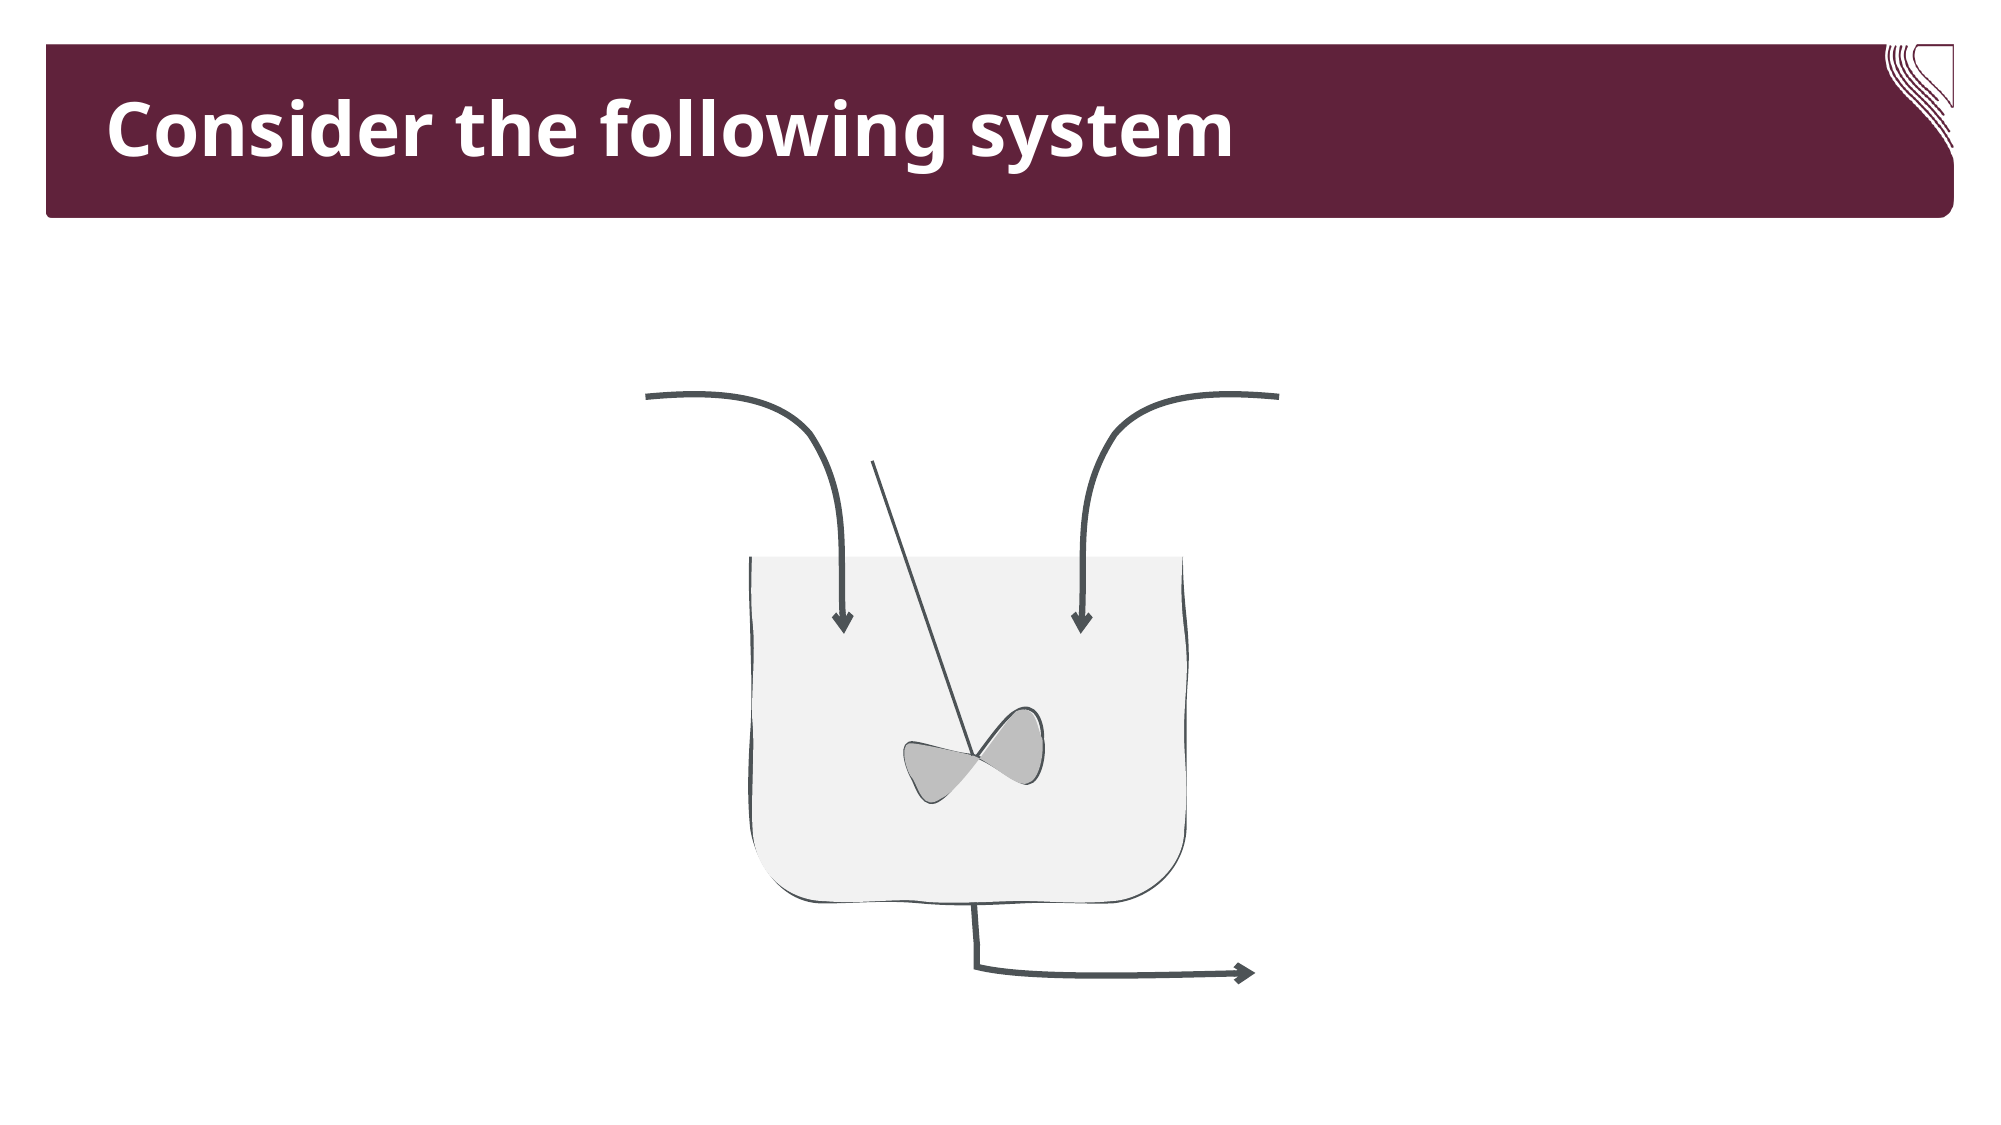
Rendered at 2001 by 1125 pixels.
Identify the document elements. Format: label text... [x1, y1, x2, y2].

picture [46, 44, 1954, 218]
title Consider the following system [90, 46, 1882, 219]
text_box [442, 229, 1598, 1009]
